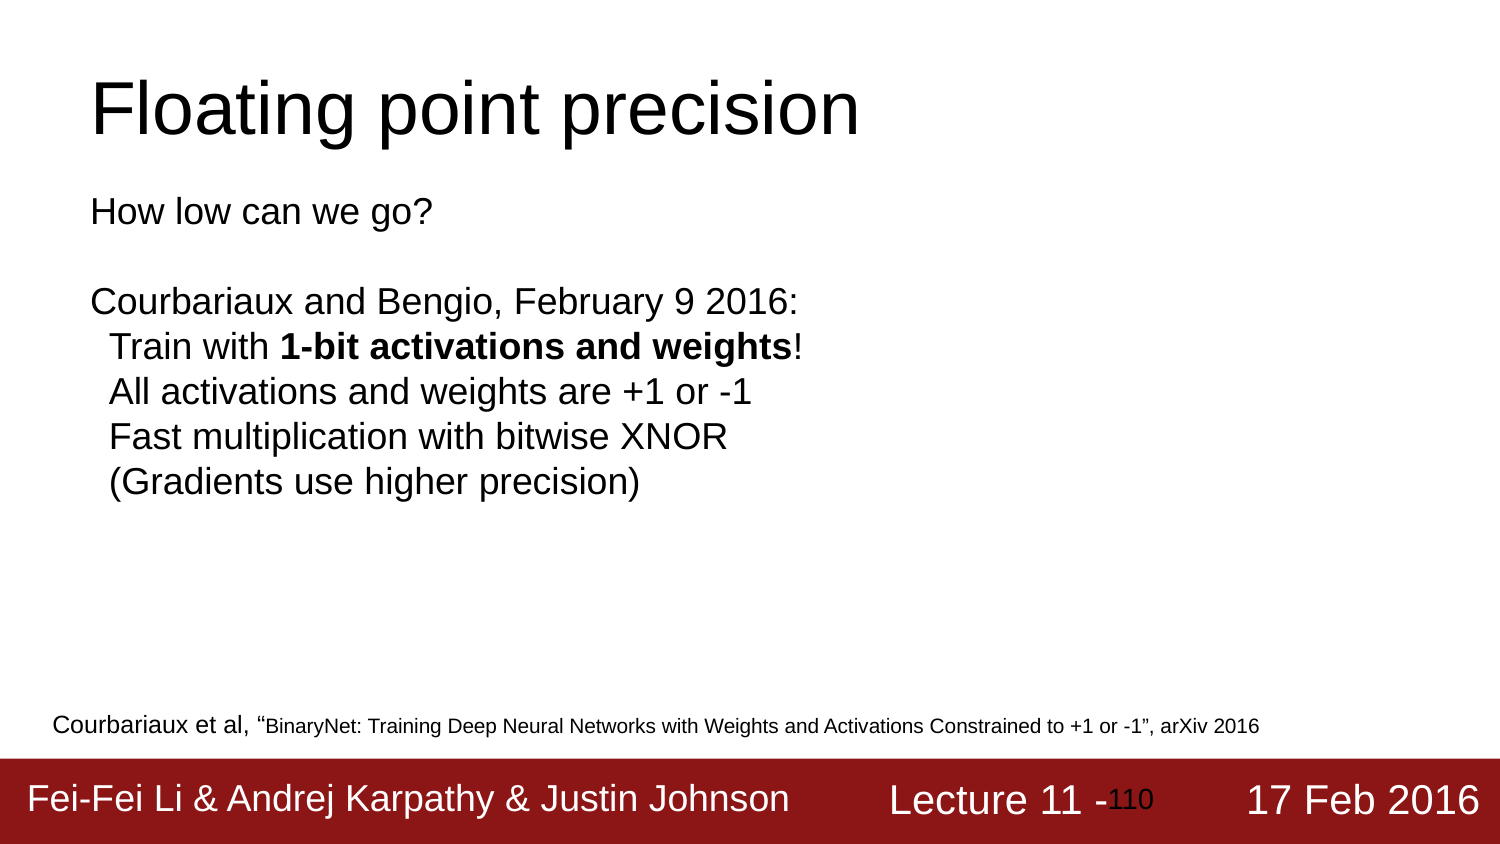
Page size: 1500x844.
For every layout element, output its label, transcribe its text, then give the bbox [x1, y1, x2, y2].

slide_number ‹#› [1092, 765, 1183, 830]
list How low can we go? Courbariaux and Bengio, February 9 2016: Train with 1-bit activations and weights! All activations and weights are +1 or -1 Fast multiplication with bitwise XNOR (Gradients use higher precision) [75, 171, 1065, 693]
text_box Courbariaux et al, “BinaryNet: Training Deep Neural Networks with Weights and Activations Constrained to +1 or -1”, arXiv 2016 [37, 693, 1500, 749]
title Floating point precision [75, 33, 1425, 175]
